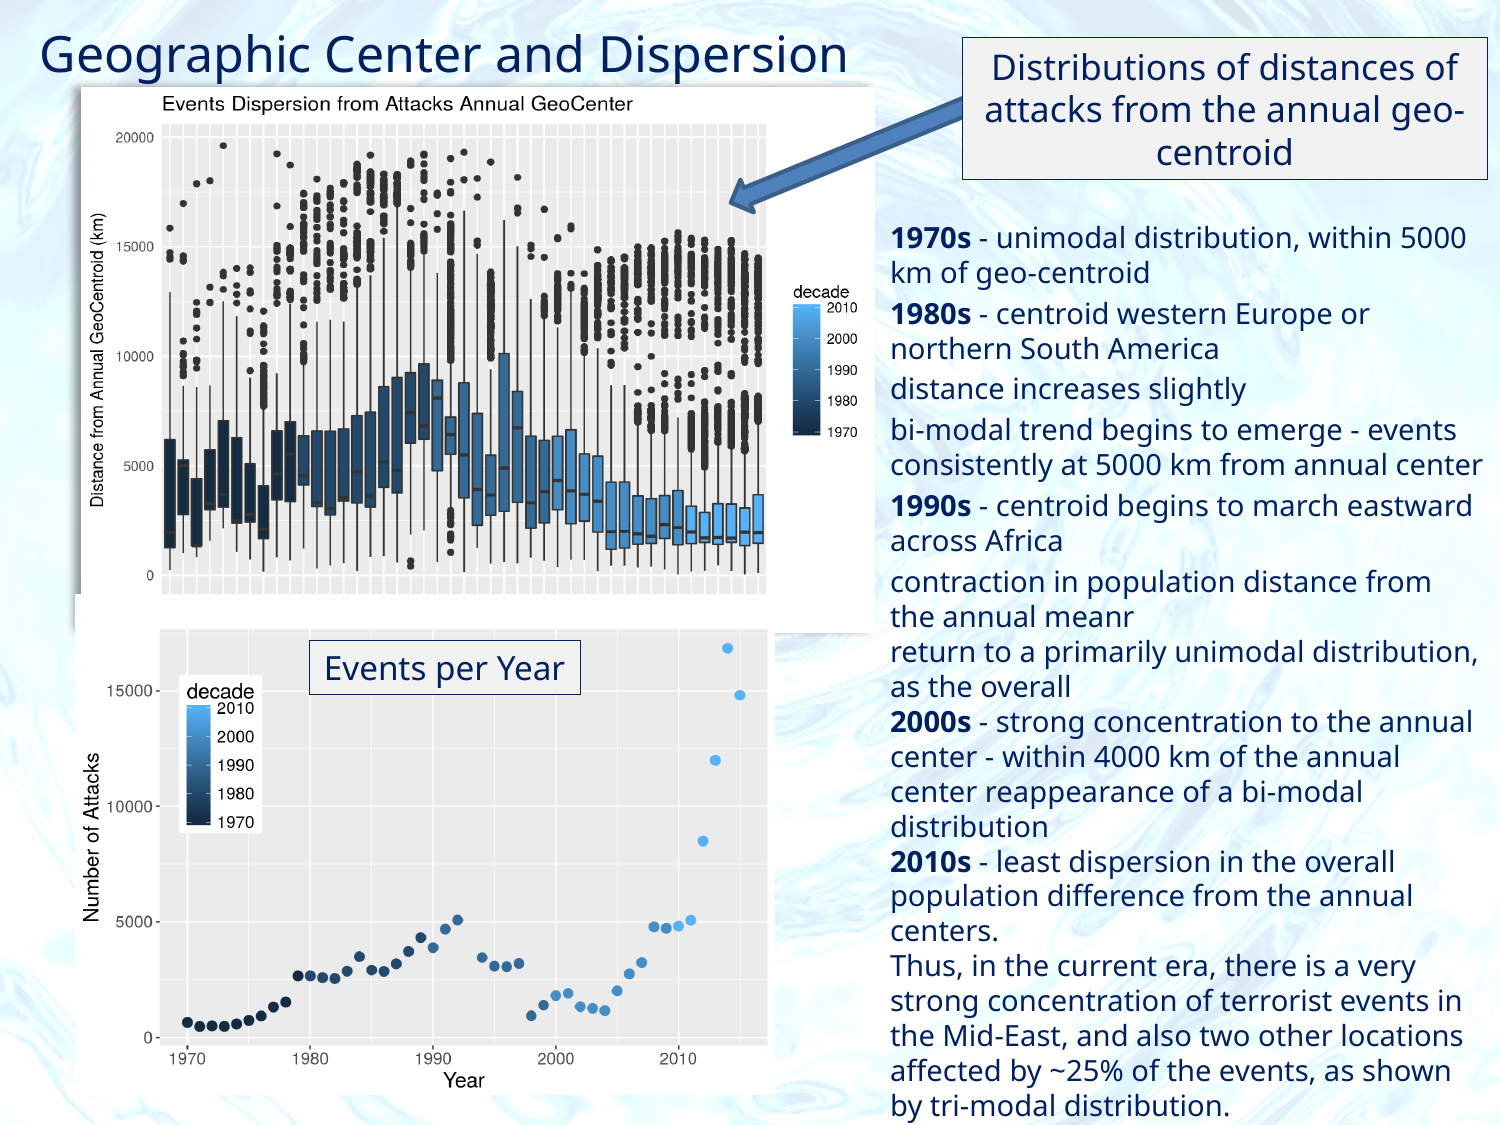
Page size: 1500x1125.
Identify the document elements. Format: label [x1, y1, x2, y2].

text_box [74, 87, 876, 1095]
picture [0, 0, 1500, 1125]
